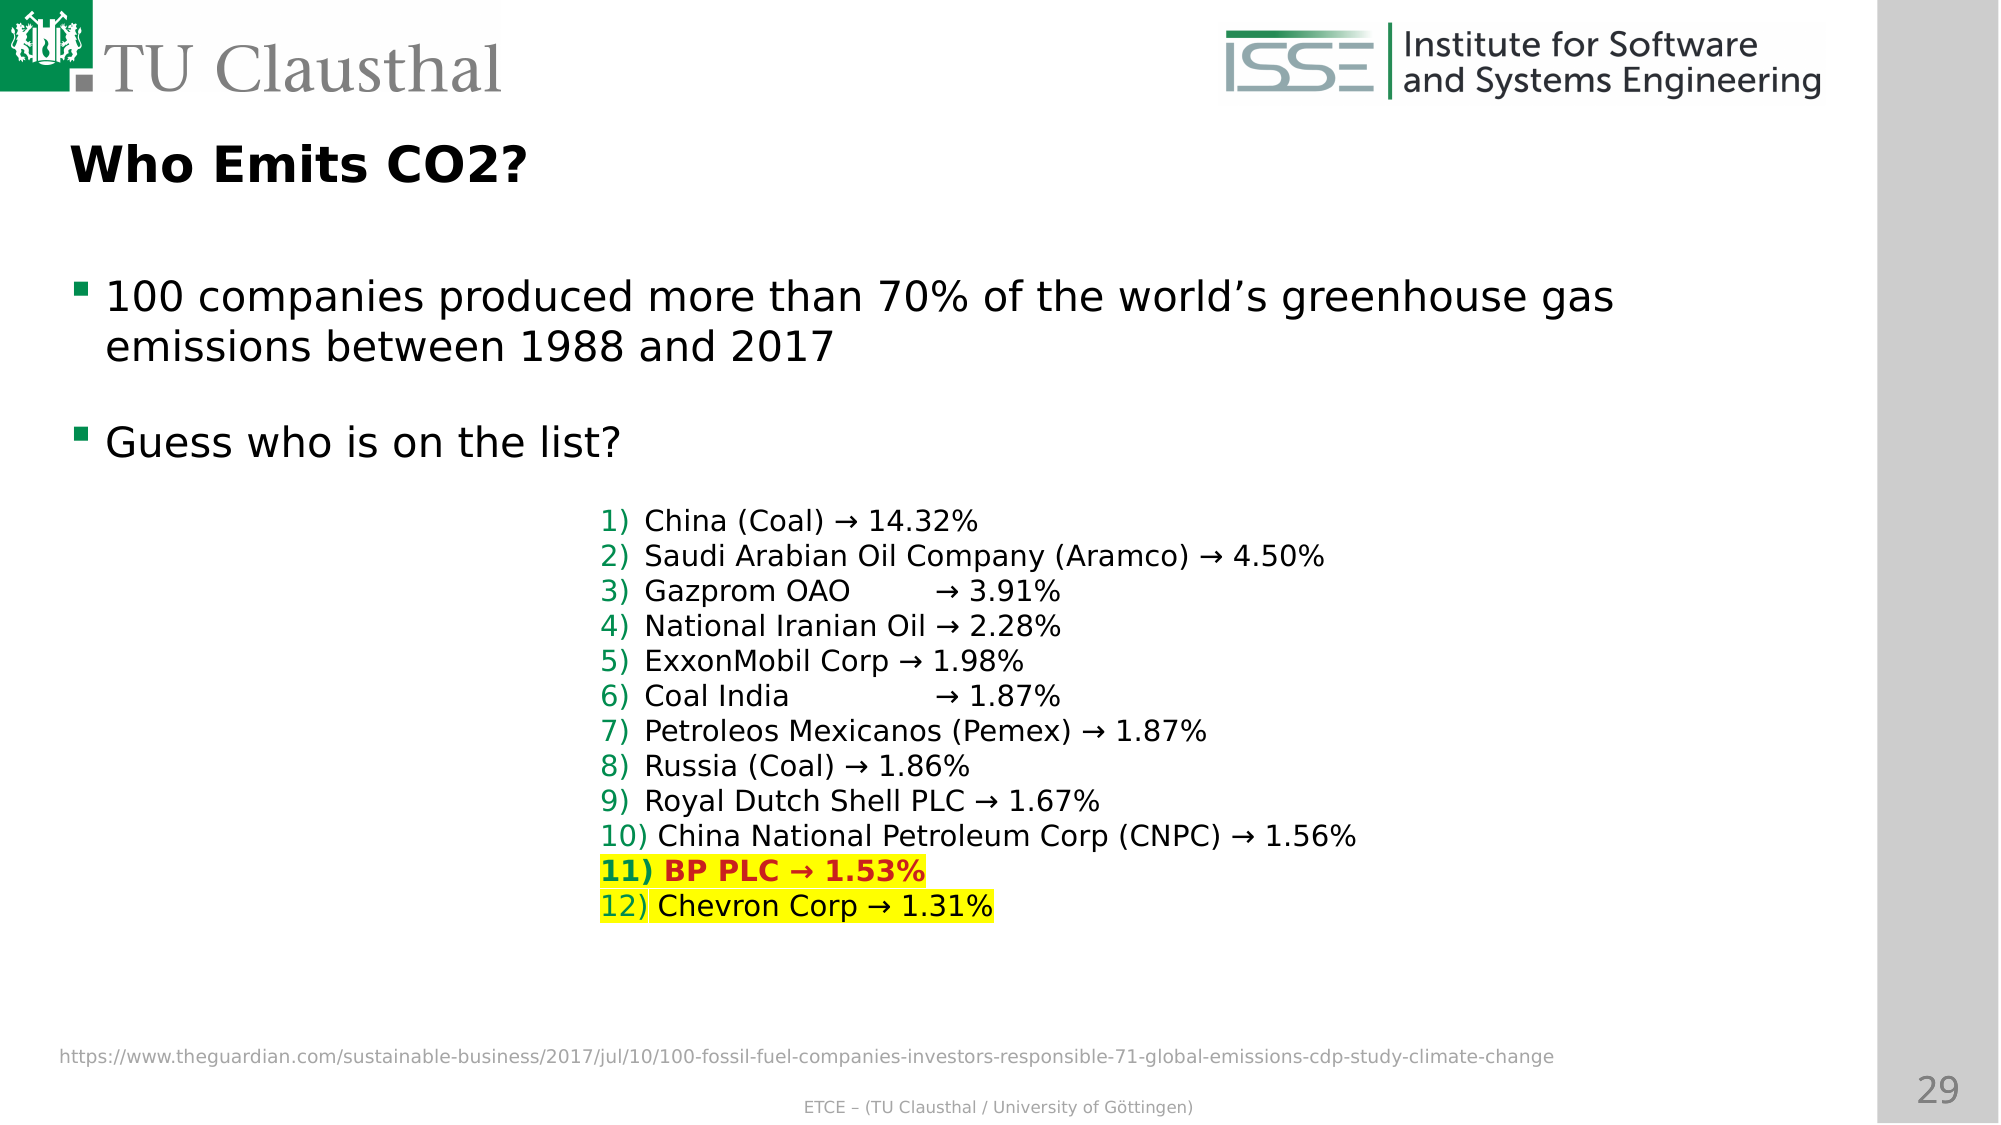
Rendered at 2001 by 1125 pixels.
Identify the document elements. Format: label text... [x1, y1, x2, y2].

picture [0, 0, 501, 92]
text_box 100 companies produced more than 70% of the world’s greenhouse gas emissions between 1988 and 2017 Guess who is on the list? [55, 262, 1837, 899]
picture [1218, 22, 1826, 106]
text_box https://www.theguardian.com/sustainable-business/2017/jul/10/100-fossil-fuel-companies-investors-responsible-71-global-emissions-cdp-study-climate-change [44, 1037, 1816, 1075]
text_box Who Emits CO2? [55, 125, 1818, 207]
text_box China (Coal) → 14.32% Saudi Arabian Oil Company (Aramco) → 4.50% Gazprom OAO → 3.91% National Iranian Oil → 2.28% ExxonMobil Corp → 1.98% Coal India → 1.87% Petroleos Mexicanos (Pemex) → 1.87% Russia (Coal) → 1.86% Royal Dutch Shell PLC → 1.67% China National Petroleum Corp (CNPC) → 1.56% BP PLC → 1.53% Chevron Corp → 1.31% [584, 494, 1410, 945]
